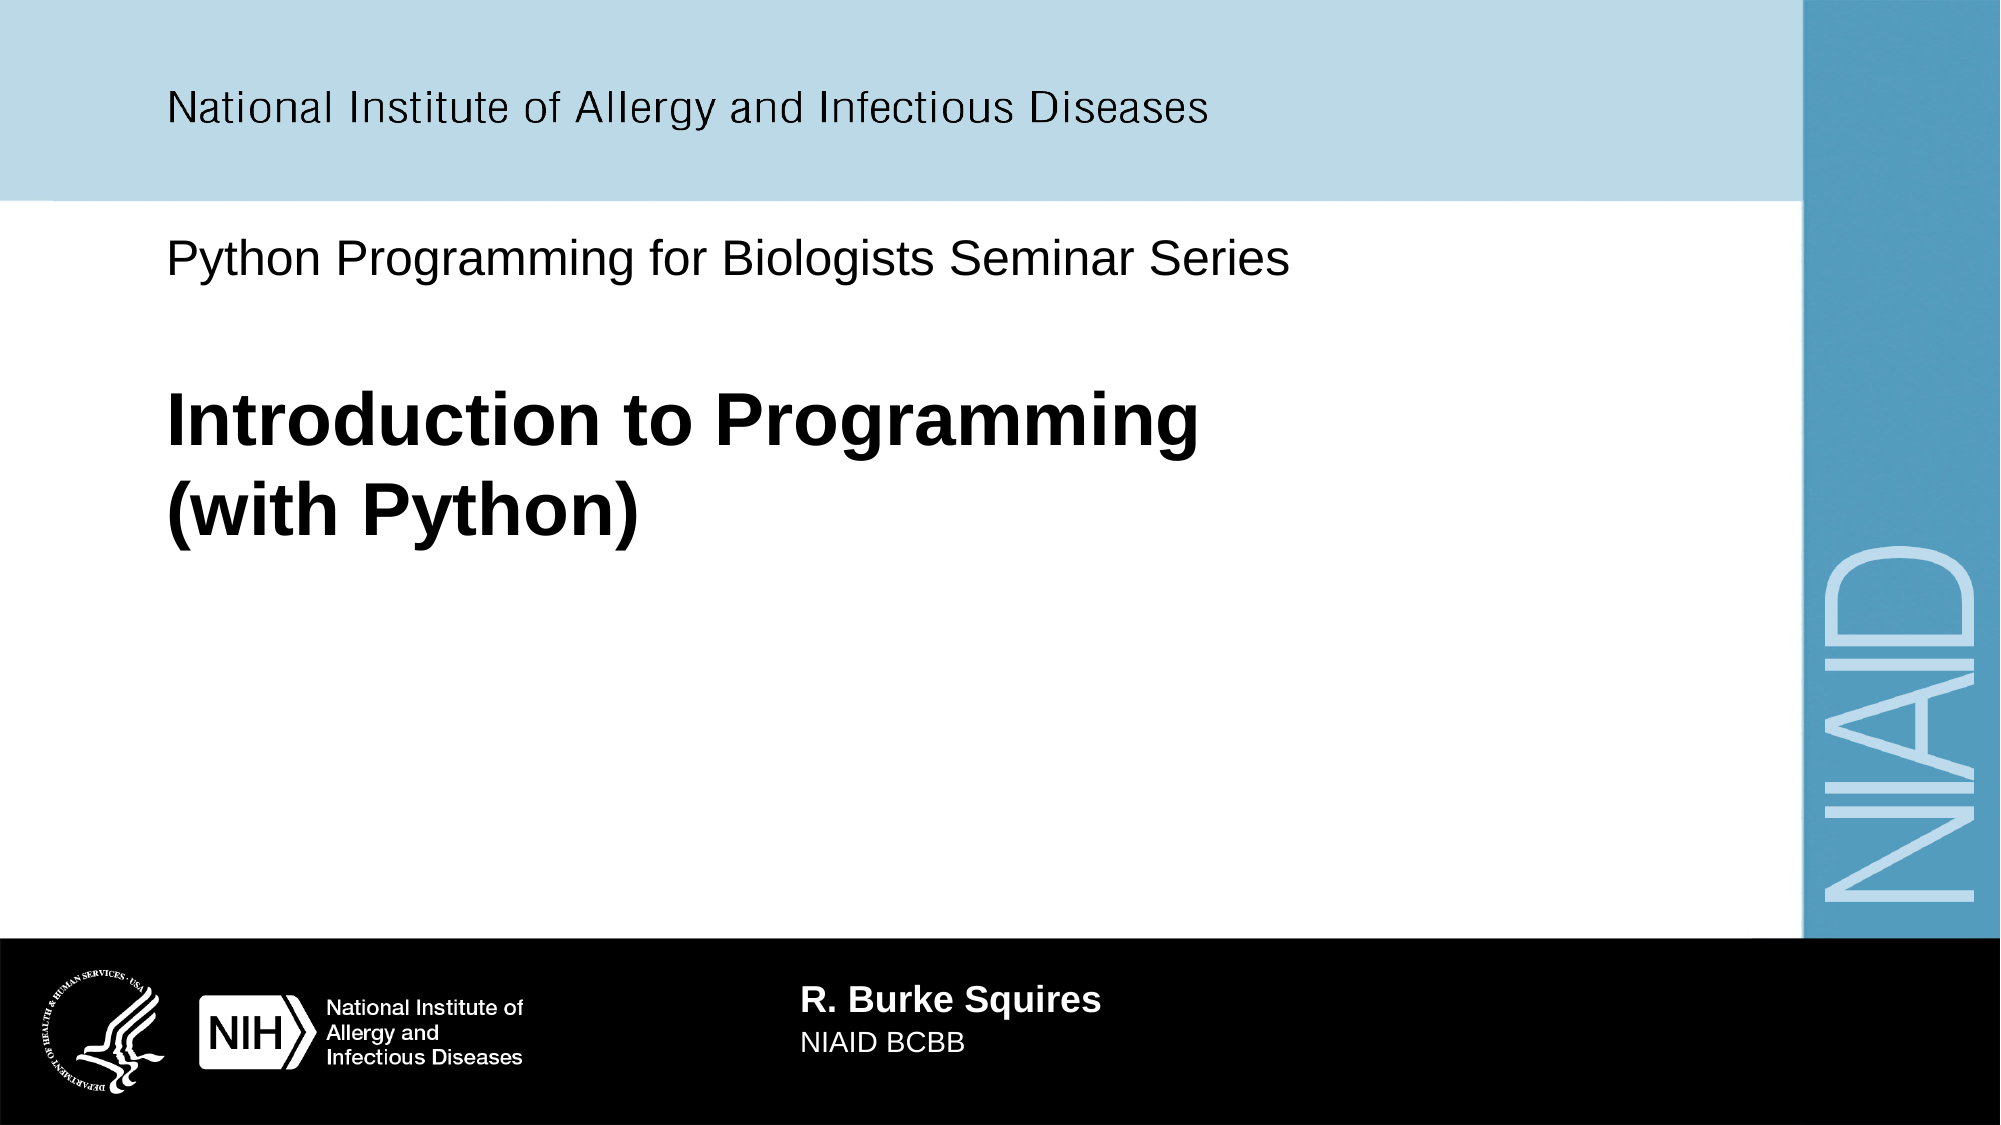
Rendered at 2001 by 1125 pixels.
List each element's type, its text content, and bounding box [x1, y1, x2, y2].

list R. Burke Squires [800, 975, 1934, 1023]
list NIAID BCBB [800, 1023, 1934, 1112]
subtitle Python Programming for Biologists Seminar Series [166, 224, 1582, 300]
picture [0, 0, 2000, 1125]
title Introduction to Programming (with Python) [166, 325, 1582, 551]
